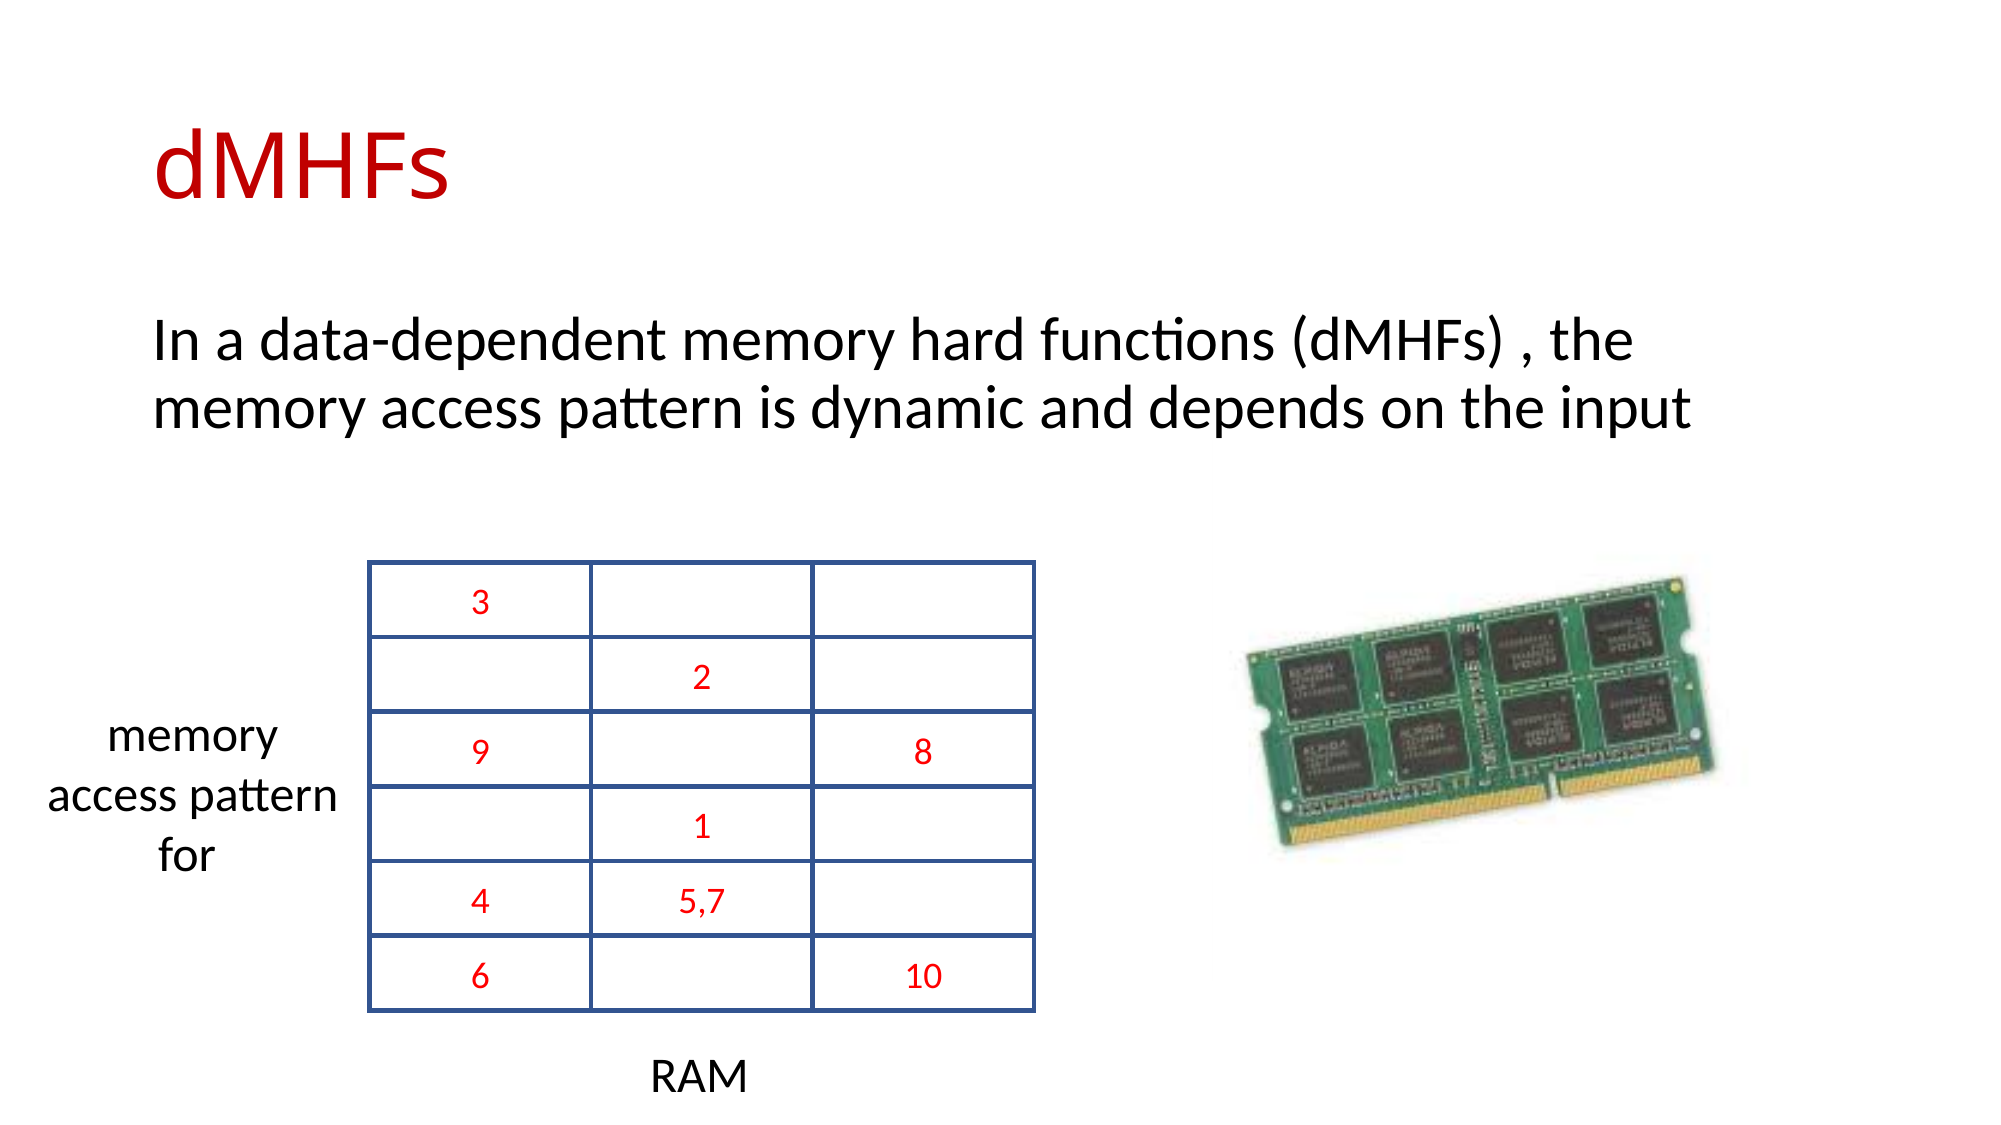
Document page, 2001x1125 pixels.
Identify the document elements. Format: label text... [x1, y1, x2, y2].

text_box 3 [369, 561, 590, 636]
text_box [590, 561, 812, 636]
text_box [812, 860, 1035, 935]
picture [1211, 440, 1751, 981]
text_box [590, 935, 812, 1011]
text_box 2 [590, 636, 812, 711]
text_box [812, 636, 1035, 711]
text_box [812, 561, 1035, 636]
text_box [369, 636, 590, 711]
text_box 8 [812, 711, 1035, 785]
text_box 1 [590, 785, 812, 860]
text_box 6 [369, 935, 590, 1011]
text_box 9 [369, 711, 590, 785]
text_box [590, 711, 812, 785]
text_box [812, 785, 1035, 860]
text_box 5,7 [590, 860, 812, 935]
text_box 4 [369, 860, 590, 935]
title dMHFs [137, 59, 1863, 278]
text_box [369, 785, 590, 860]
text_box 10 [812, 935, 1035, 1011]
text_box RAM [635, 1034, 764, 1110]
